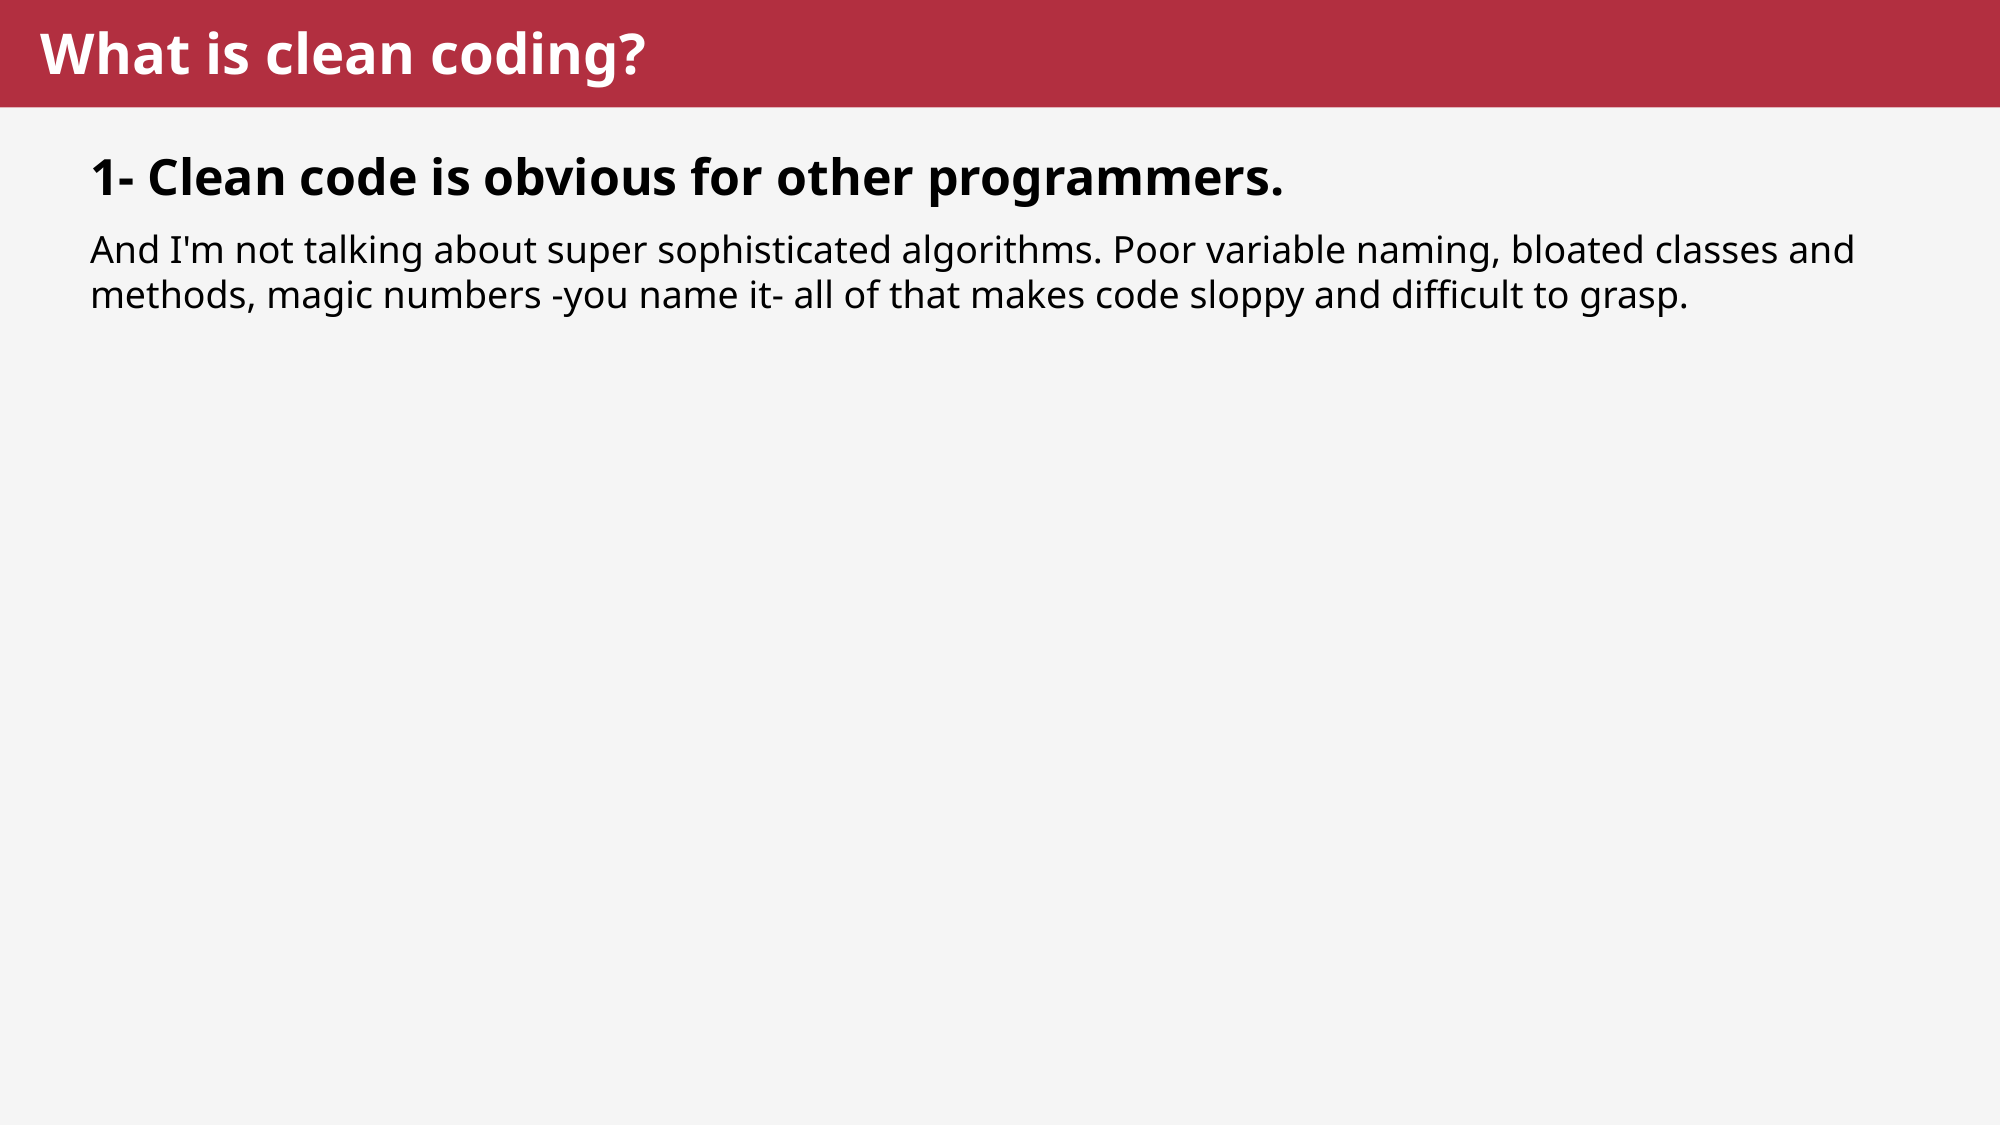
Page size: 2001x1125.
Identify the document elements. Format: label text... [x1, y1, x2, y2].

list 1- Clean code is obvious for other programmers. And I'm not talking about super sophisticated algorithms. Poor variable naming, bloated classes and methods, magic numbers -you name it- all of that makes code sloppy and difficult to grasp. [78, 137, 1911, 1044]
title What is clean coding? [40, 0, 1350, 95]
